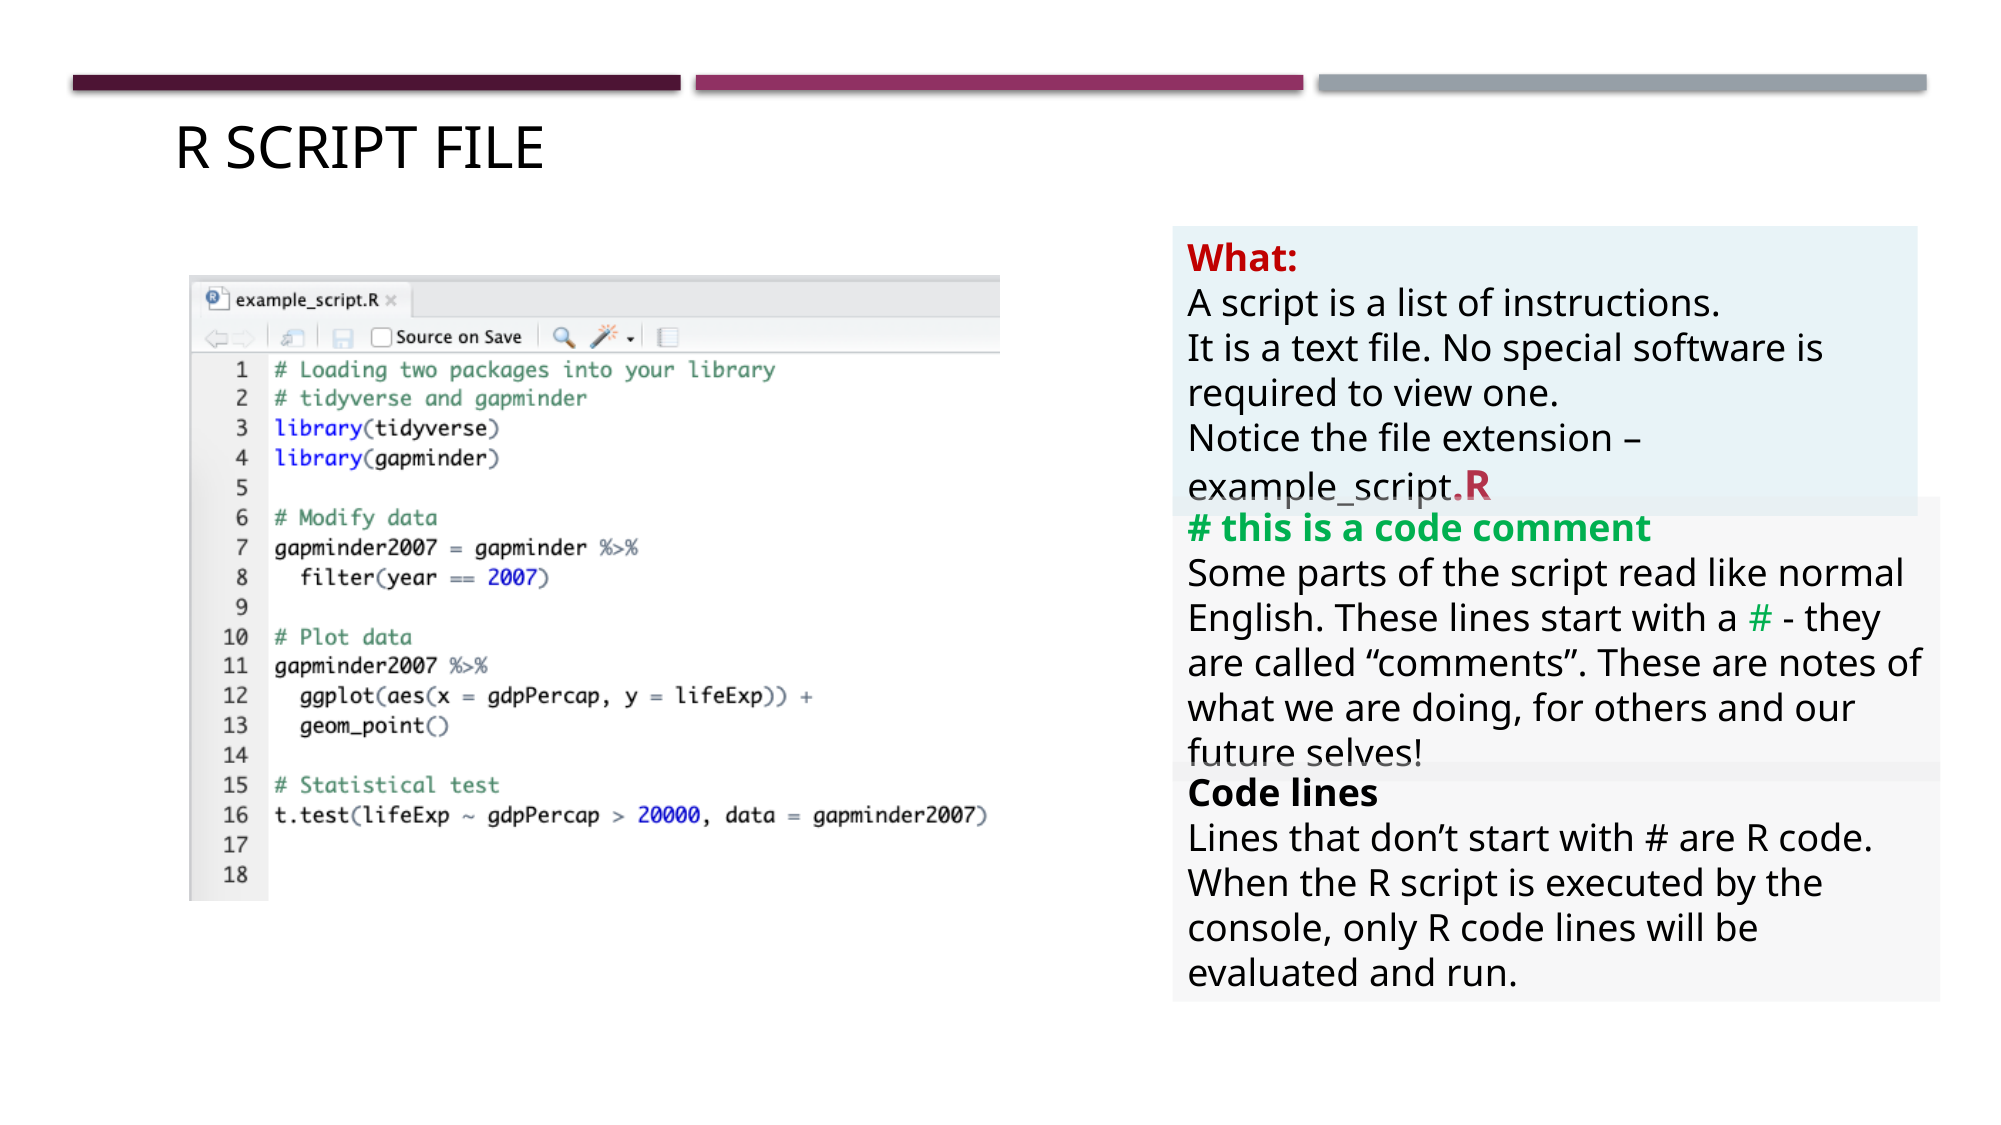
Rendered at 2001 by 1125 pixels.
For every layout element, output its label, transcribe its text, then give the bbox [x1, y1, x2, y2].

text_box # this is a code comment Some parts of the script read like normal English. These lines start with a # - they are called “comments”. These are notes of what we are doing, for others and our future selves! [1172, 496, 1941, 761]
text_box R script file [154, 89, 1600, 227]
text_box What: A script is a list of instructions. It is a text file. No special software is required to view one. Notice the file extension – example_script.R [1172, 226, 1918, 496]
picture [189, 274, 1001, 902]
text_box Code lines Lines that don’t start with # are R code. When the R script is executed by the console, only R code lines will be evaluated and run. [1172, 761, 1941, 1002]
